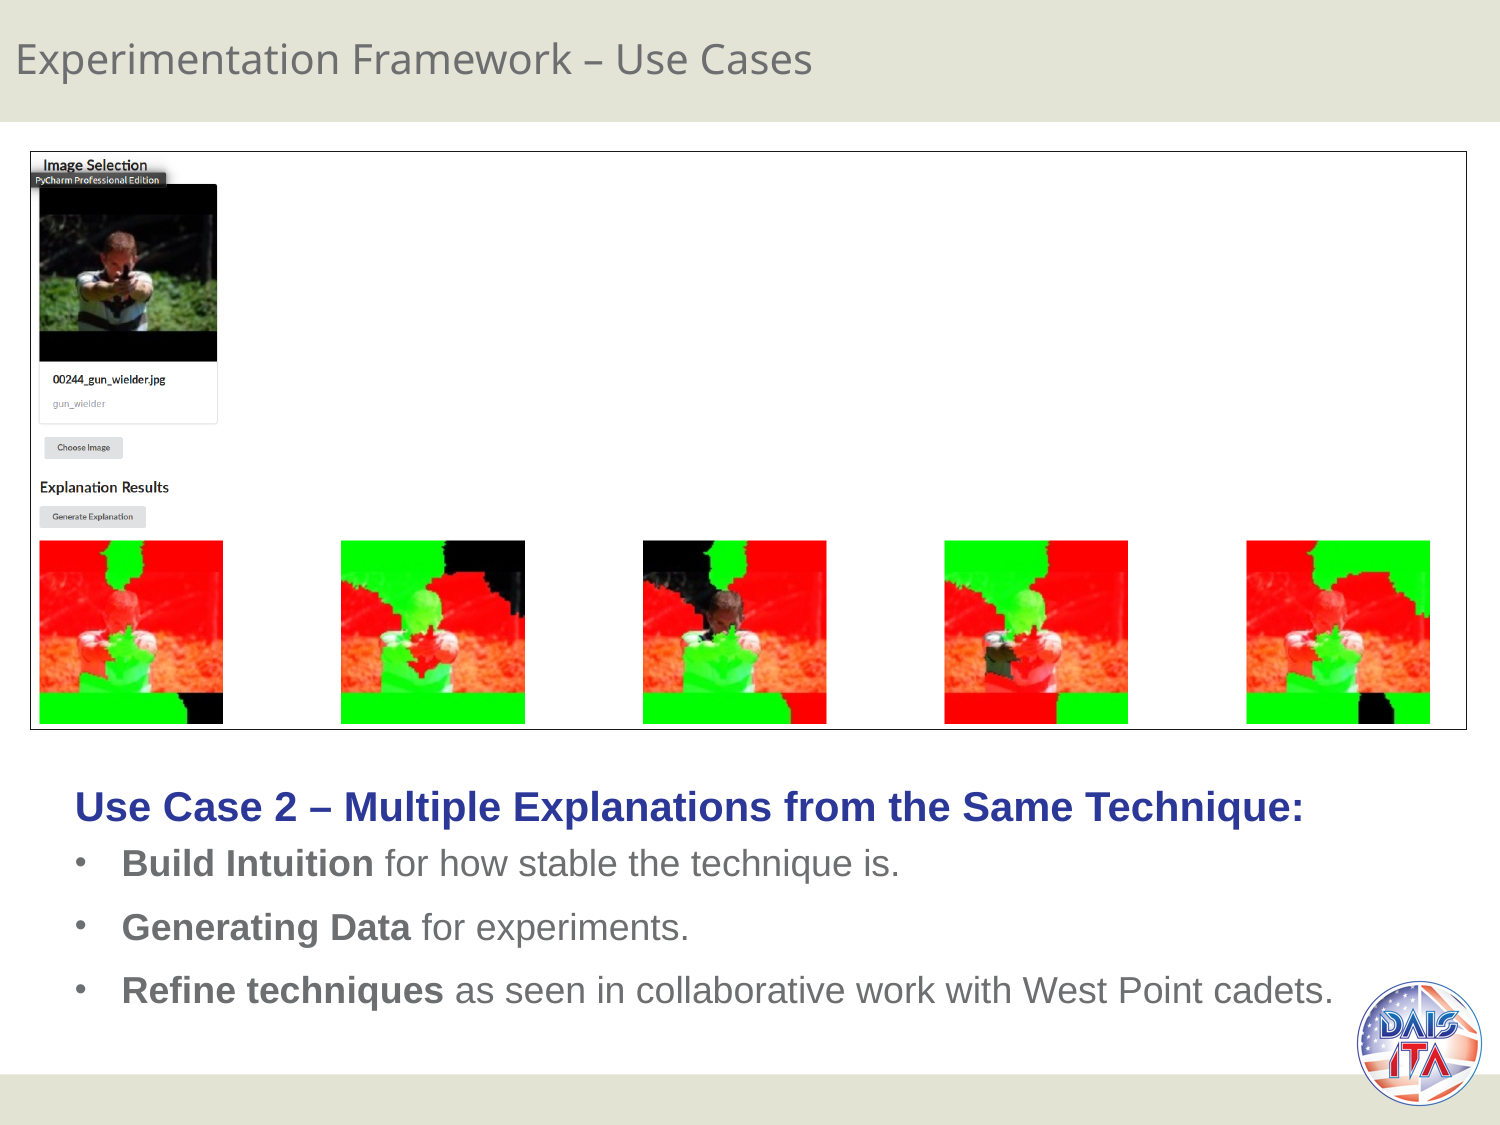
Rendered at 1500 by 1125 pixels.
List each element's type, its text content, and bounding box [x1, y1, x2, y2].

text_box Experimentation Framework – Use Cases [0, 0, 1500, 124]
title Use Case 2 – Multiple Explanations from the Same Technique: [60, 778, 1455, 828]
picture [30, 150, 1467, 730]
picture [1356, 980, 1483, 1107]
list Build Intuition for how stable the technique is. Generating Data for experiments. Refine techniques as seen in collaborative work with West Point cadets. [60, 831, 1394, 1068]
